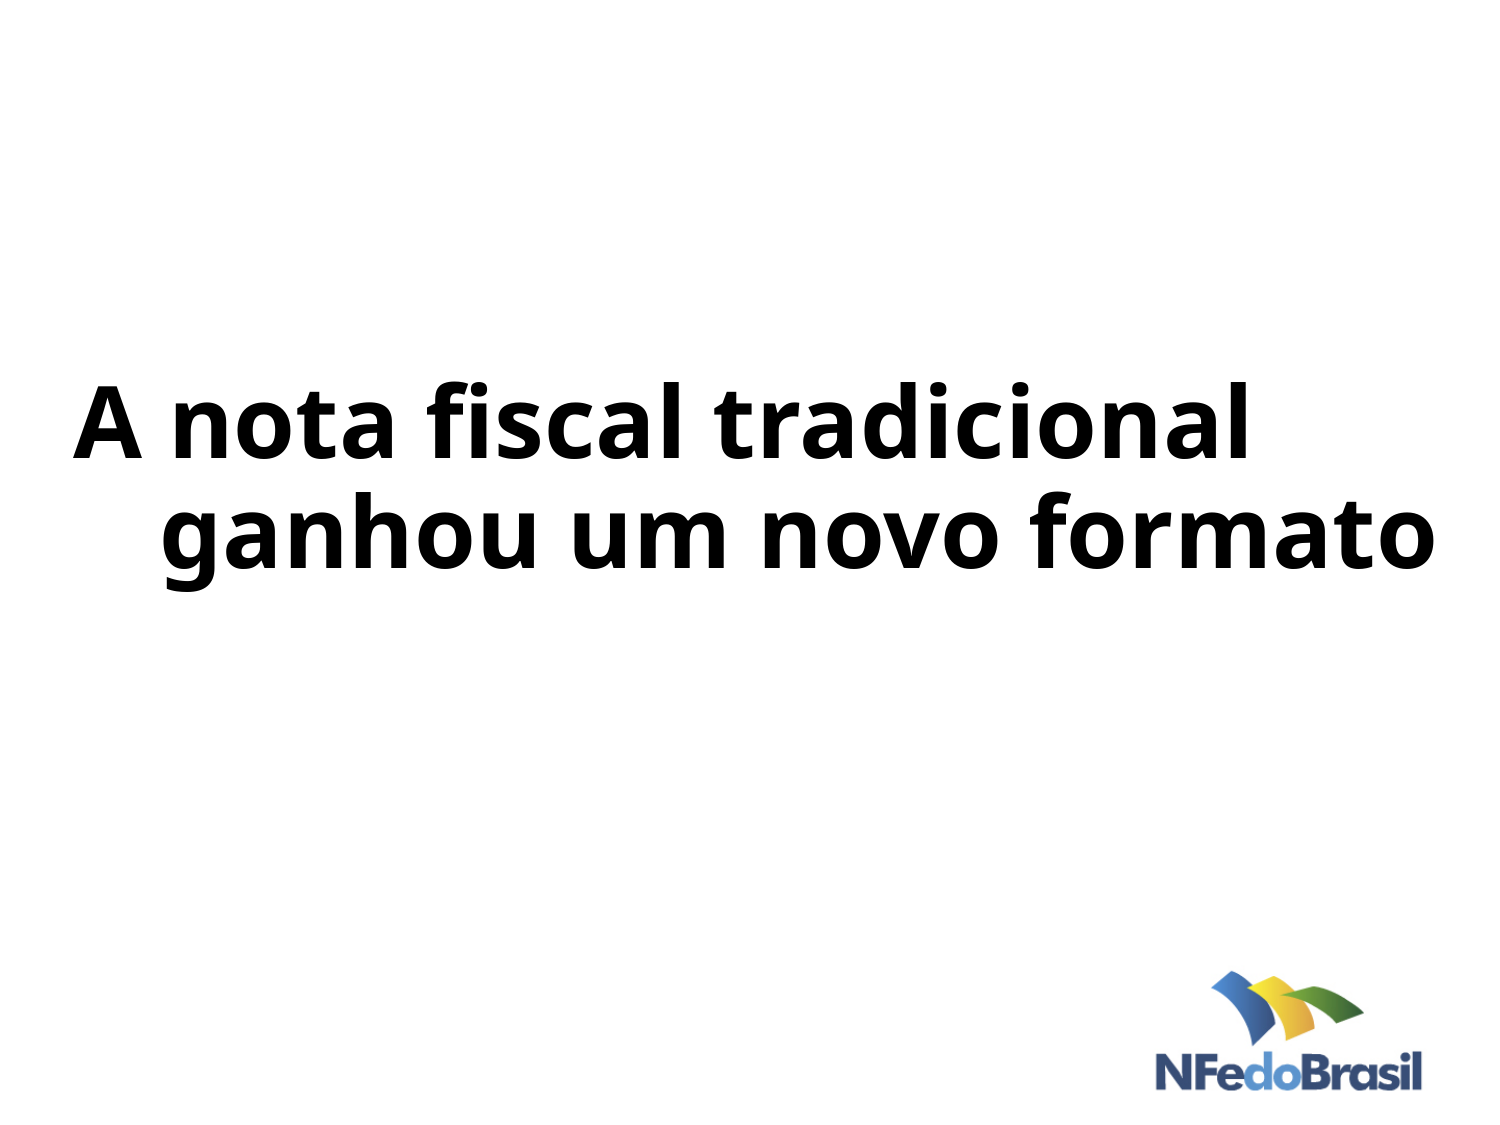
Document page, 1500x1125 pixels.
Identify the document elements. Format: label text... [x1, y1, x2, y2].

text_box A nota fiscal tradicional [58, 351, 1500, 487]
text_box ganhou um novo formato [144, 461, 1455, 597]
picture [1136, 949, 1442, 1103]
